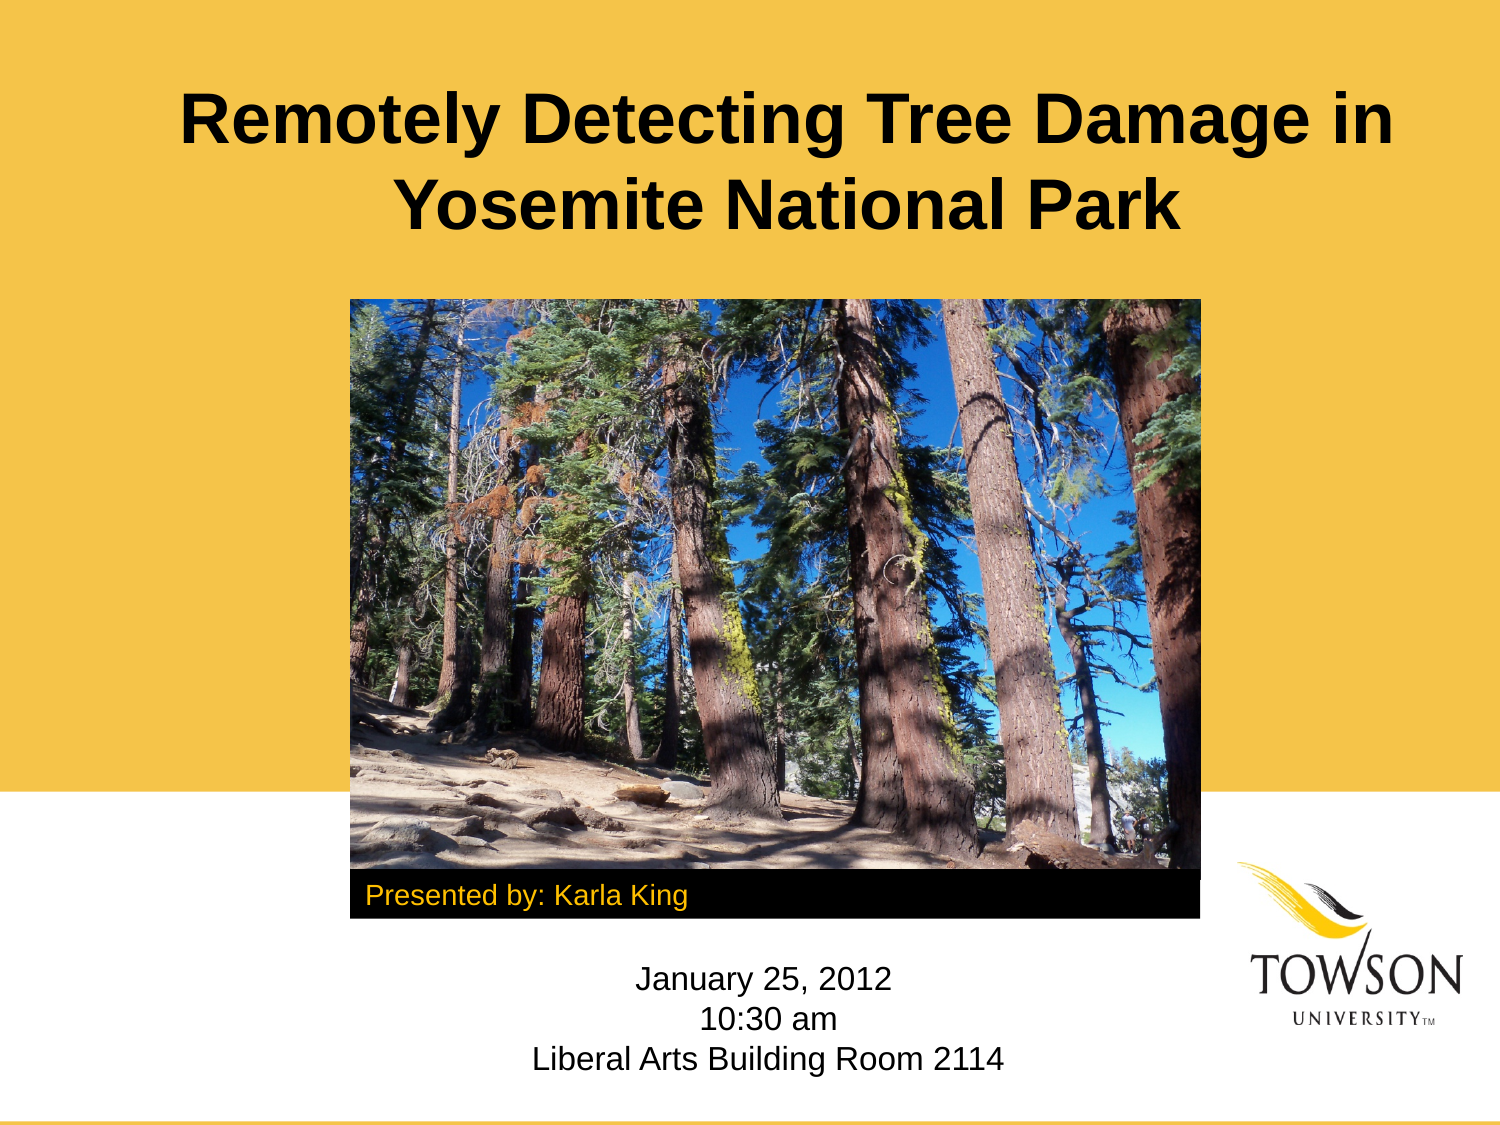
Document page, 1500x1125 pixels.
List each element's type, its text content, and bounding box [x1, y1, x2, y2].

picture [1237, 862, 1463, 1025]
text_box January 25, 2012 10:30 am Liberal Arts Building Room 2114 [462, 949, 1075, 1085]
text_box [349, 299, 1201, 913]
text_box [0, 791, 1500, 1122]
title Remotely Detecting Tree Damage in Yosemite National Park [150, 37, 1425, 279]
